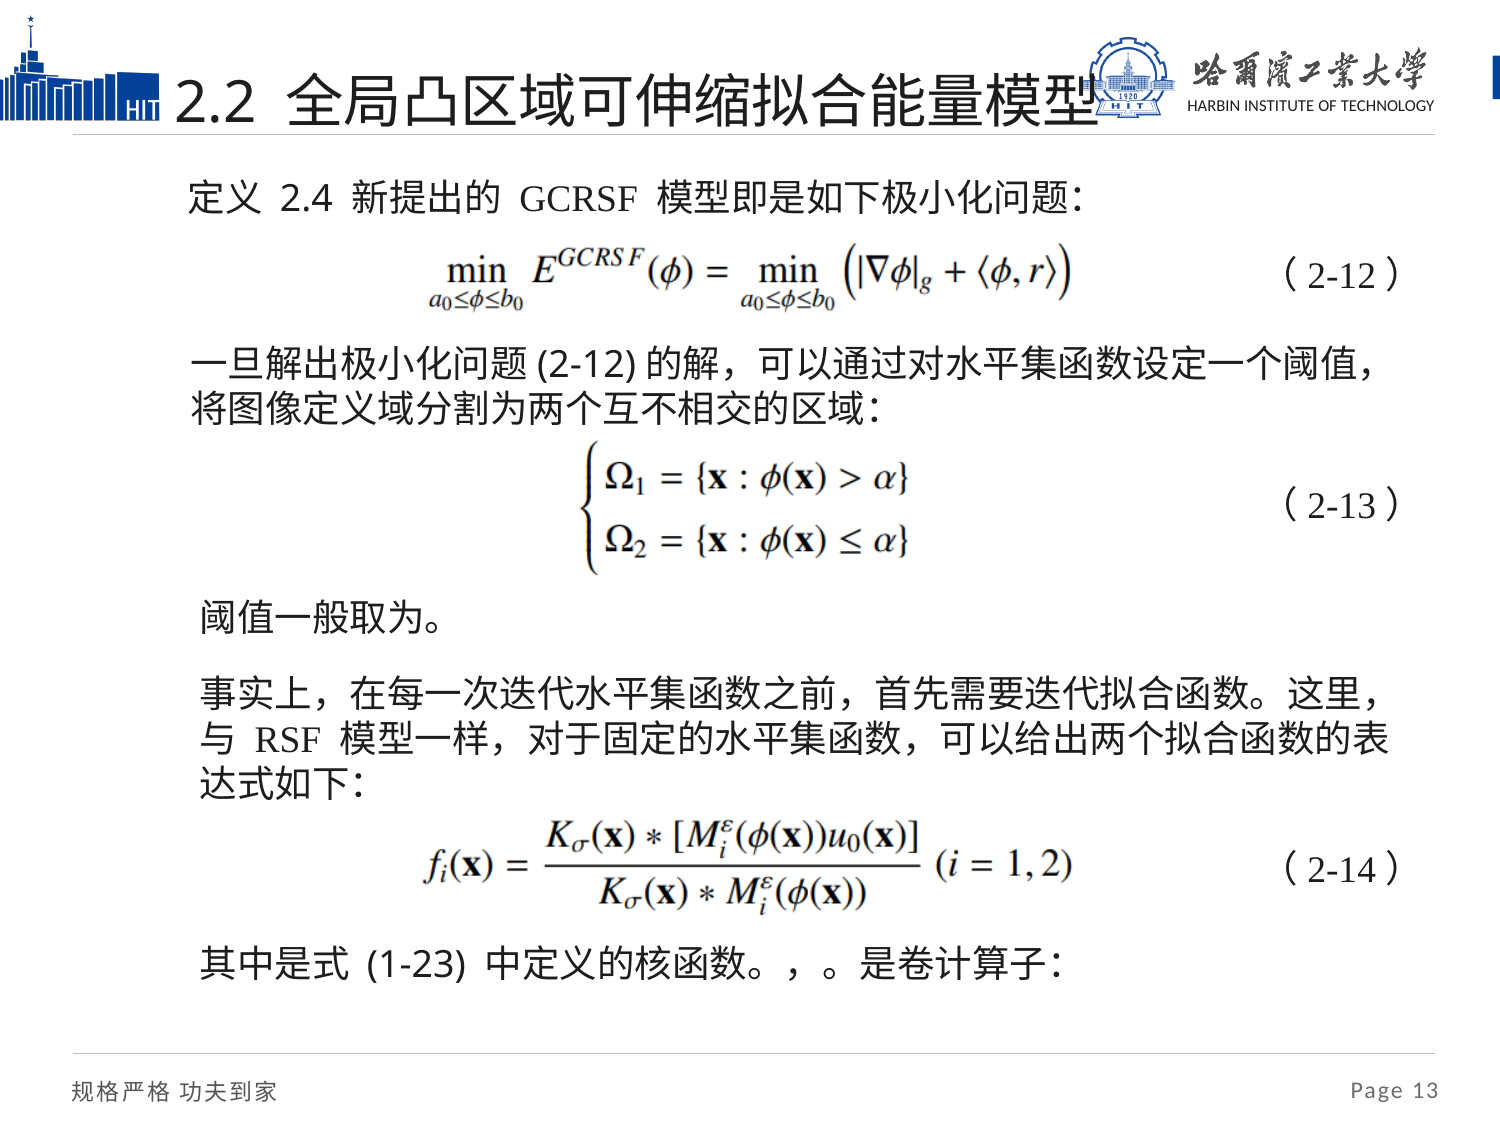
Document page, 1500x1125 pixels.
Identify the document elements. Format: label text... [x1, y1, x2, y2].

picture [416, 814, 1081, 920]
text_box 定义 2.4 新提出的 GCRSF 模型即是如下极小化问题： [172, 166, 1428, 227]
text_box （2-12） [1246, 243, 1438, 304]
text_box （2-14） [1246, 837, 1438, 897]
picture [0, 15, 179, 143]
picture [419, 230, 1080, 318]
text_box 2.2 全局凸区域可伸缩拟合能量模型 [159, 39, 1123, 167]
picture [1081, 37, 1175, 118]
text_box （2-13） [1246, 474, 1438, 534]
picture [576, 437, 924, 579]
